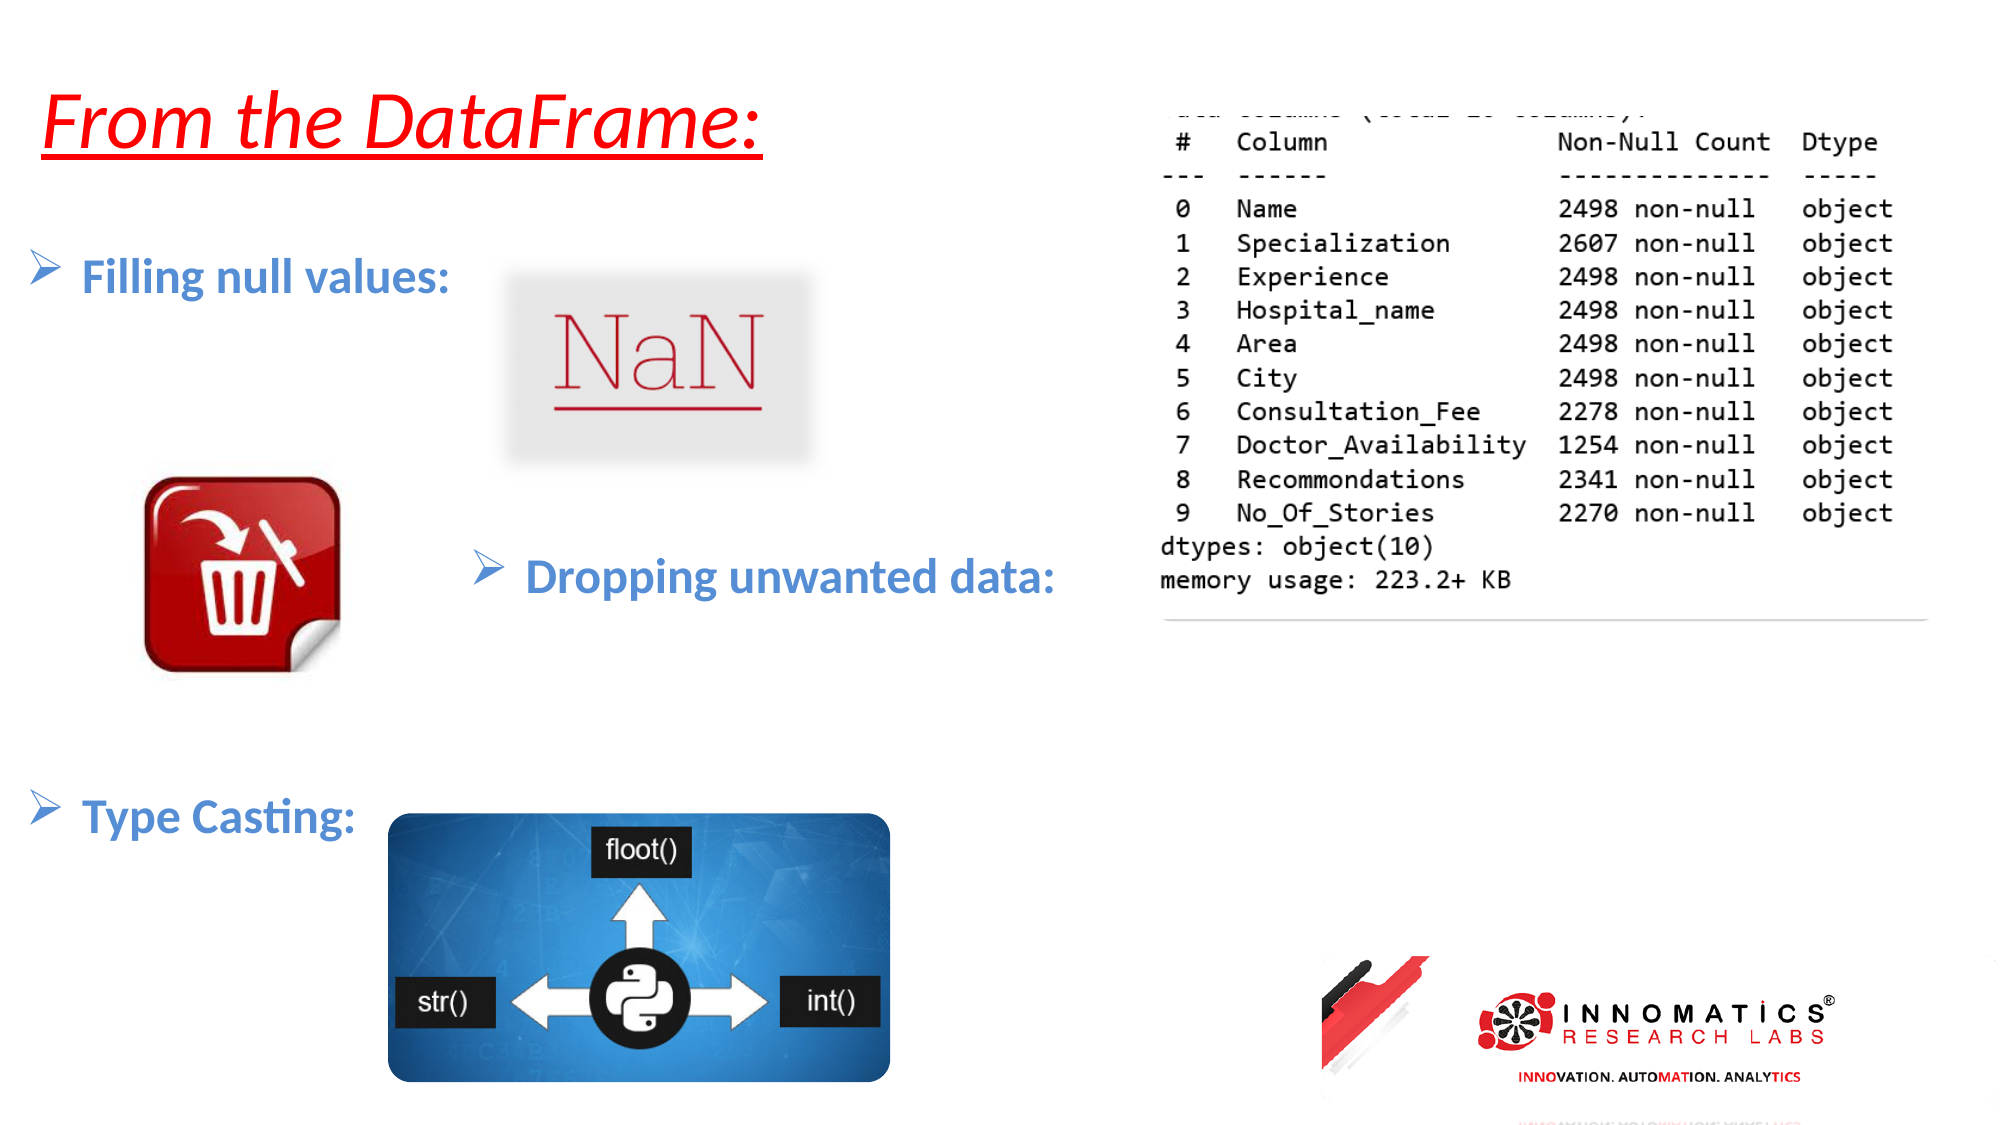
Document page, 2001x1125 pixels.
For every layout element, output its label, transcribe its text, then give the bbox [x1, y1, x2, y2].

picture [1318, 956, 2000, 1125]
text_box Filling null values: Dropping unwanted data: Type Casting: [10, 236, 1083, 852]
picture [1136, 115, 1956, 623]
picture [71, 460, 412, 693]
picture [387, 813, 891, 1083]
text_box From the DataFrame: [26, 58, 848, 173]
picture [486, 253, 832, 484]
